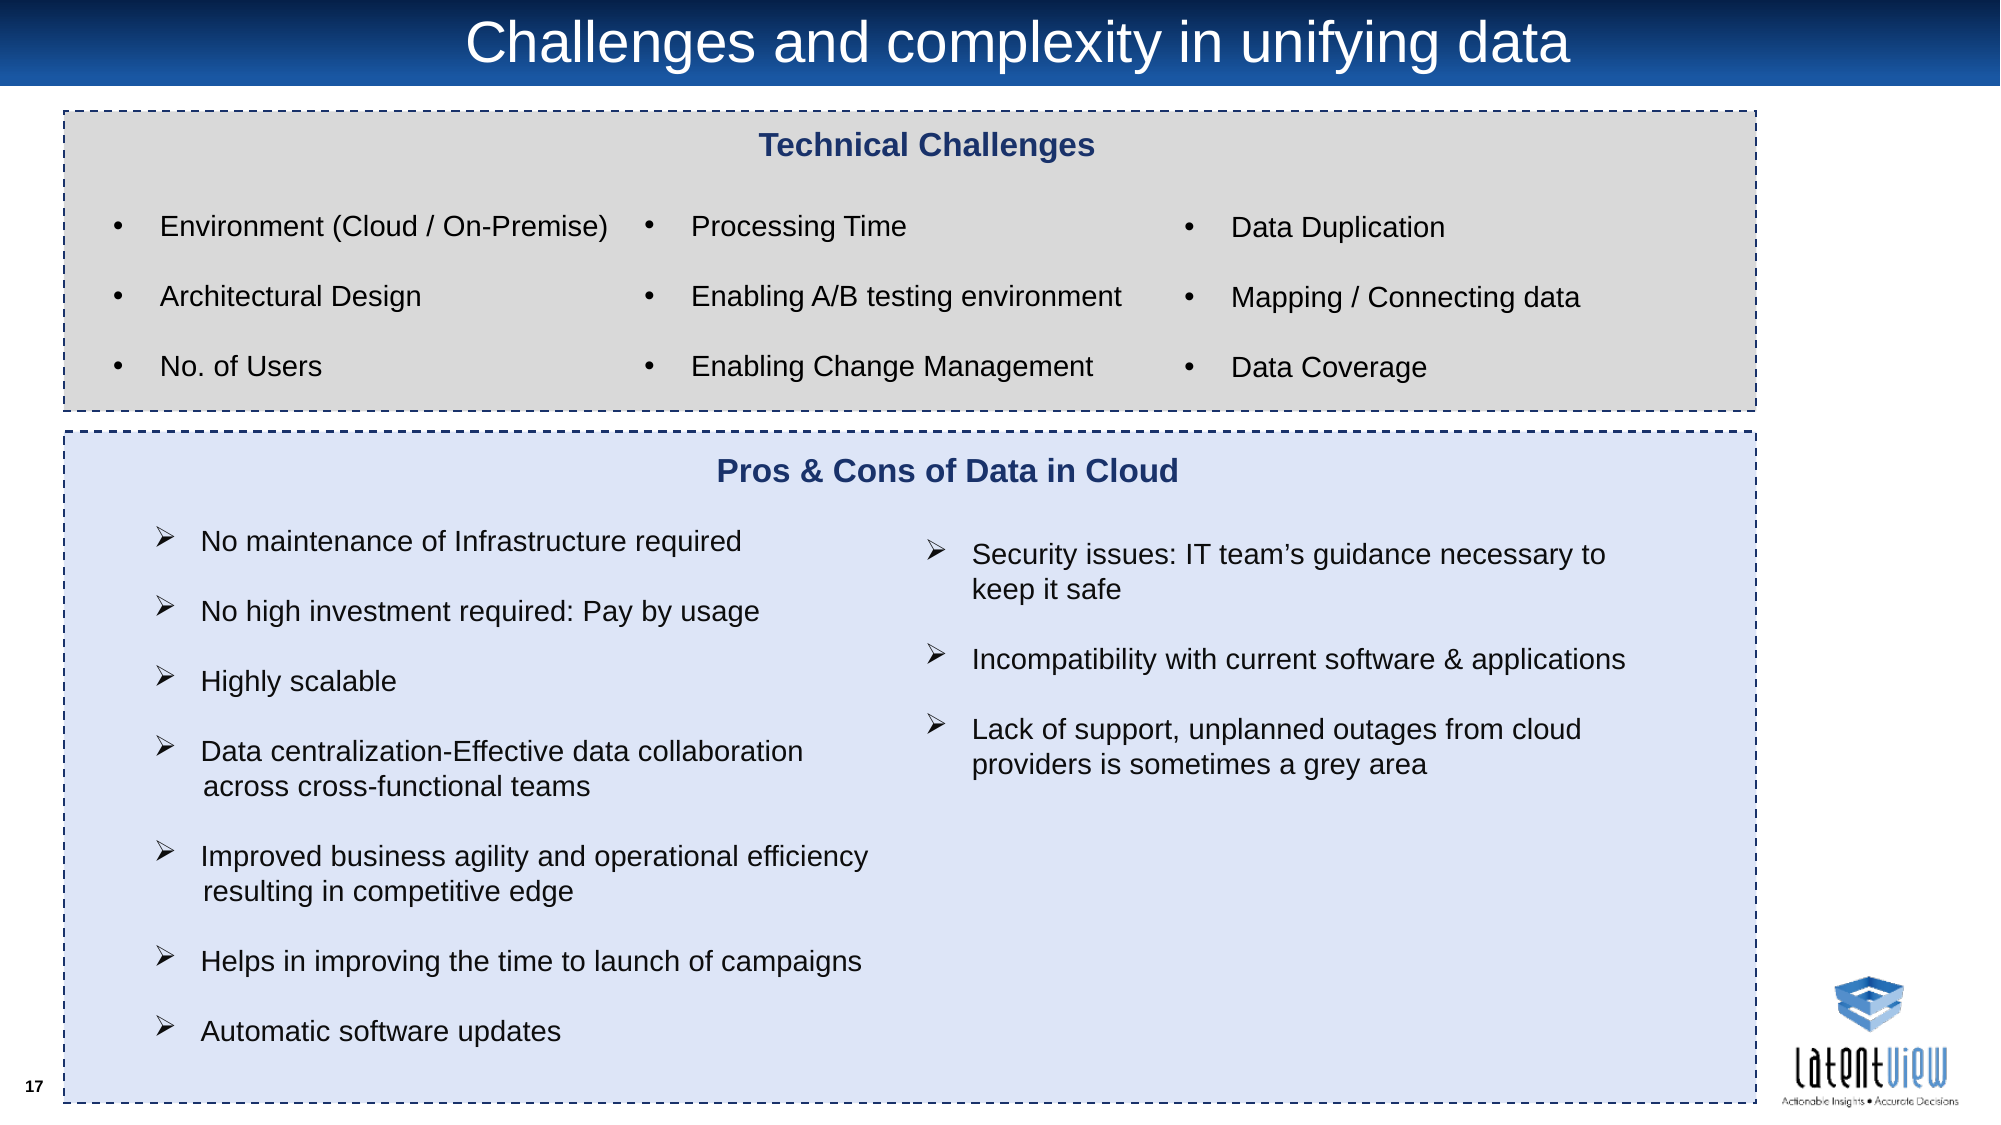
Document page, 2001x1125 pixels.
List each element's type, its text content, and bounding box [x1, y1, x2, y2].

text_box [63, 431, 1757, 1104]
title Challenges and complexity in unifying data [98, 9, 1940, 77]
text_box [63, 110, 1757, 412]
text_box Processing Time Enabling A/B testing environment Enabling Change Management [629, 200, 1153, 390]
text_box Technical Challenges Environment (Cloud / On-Premise) Architectural Design No. of Users [98, 115, 1757, 390]
picture [1754, 959, 1988, 1125]
text_box Data Duplication Mapping / Connecting data Data Coverage [1169, 201, 1693, 391]
